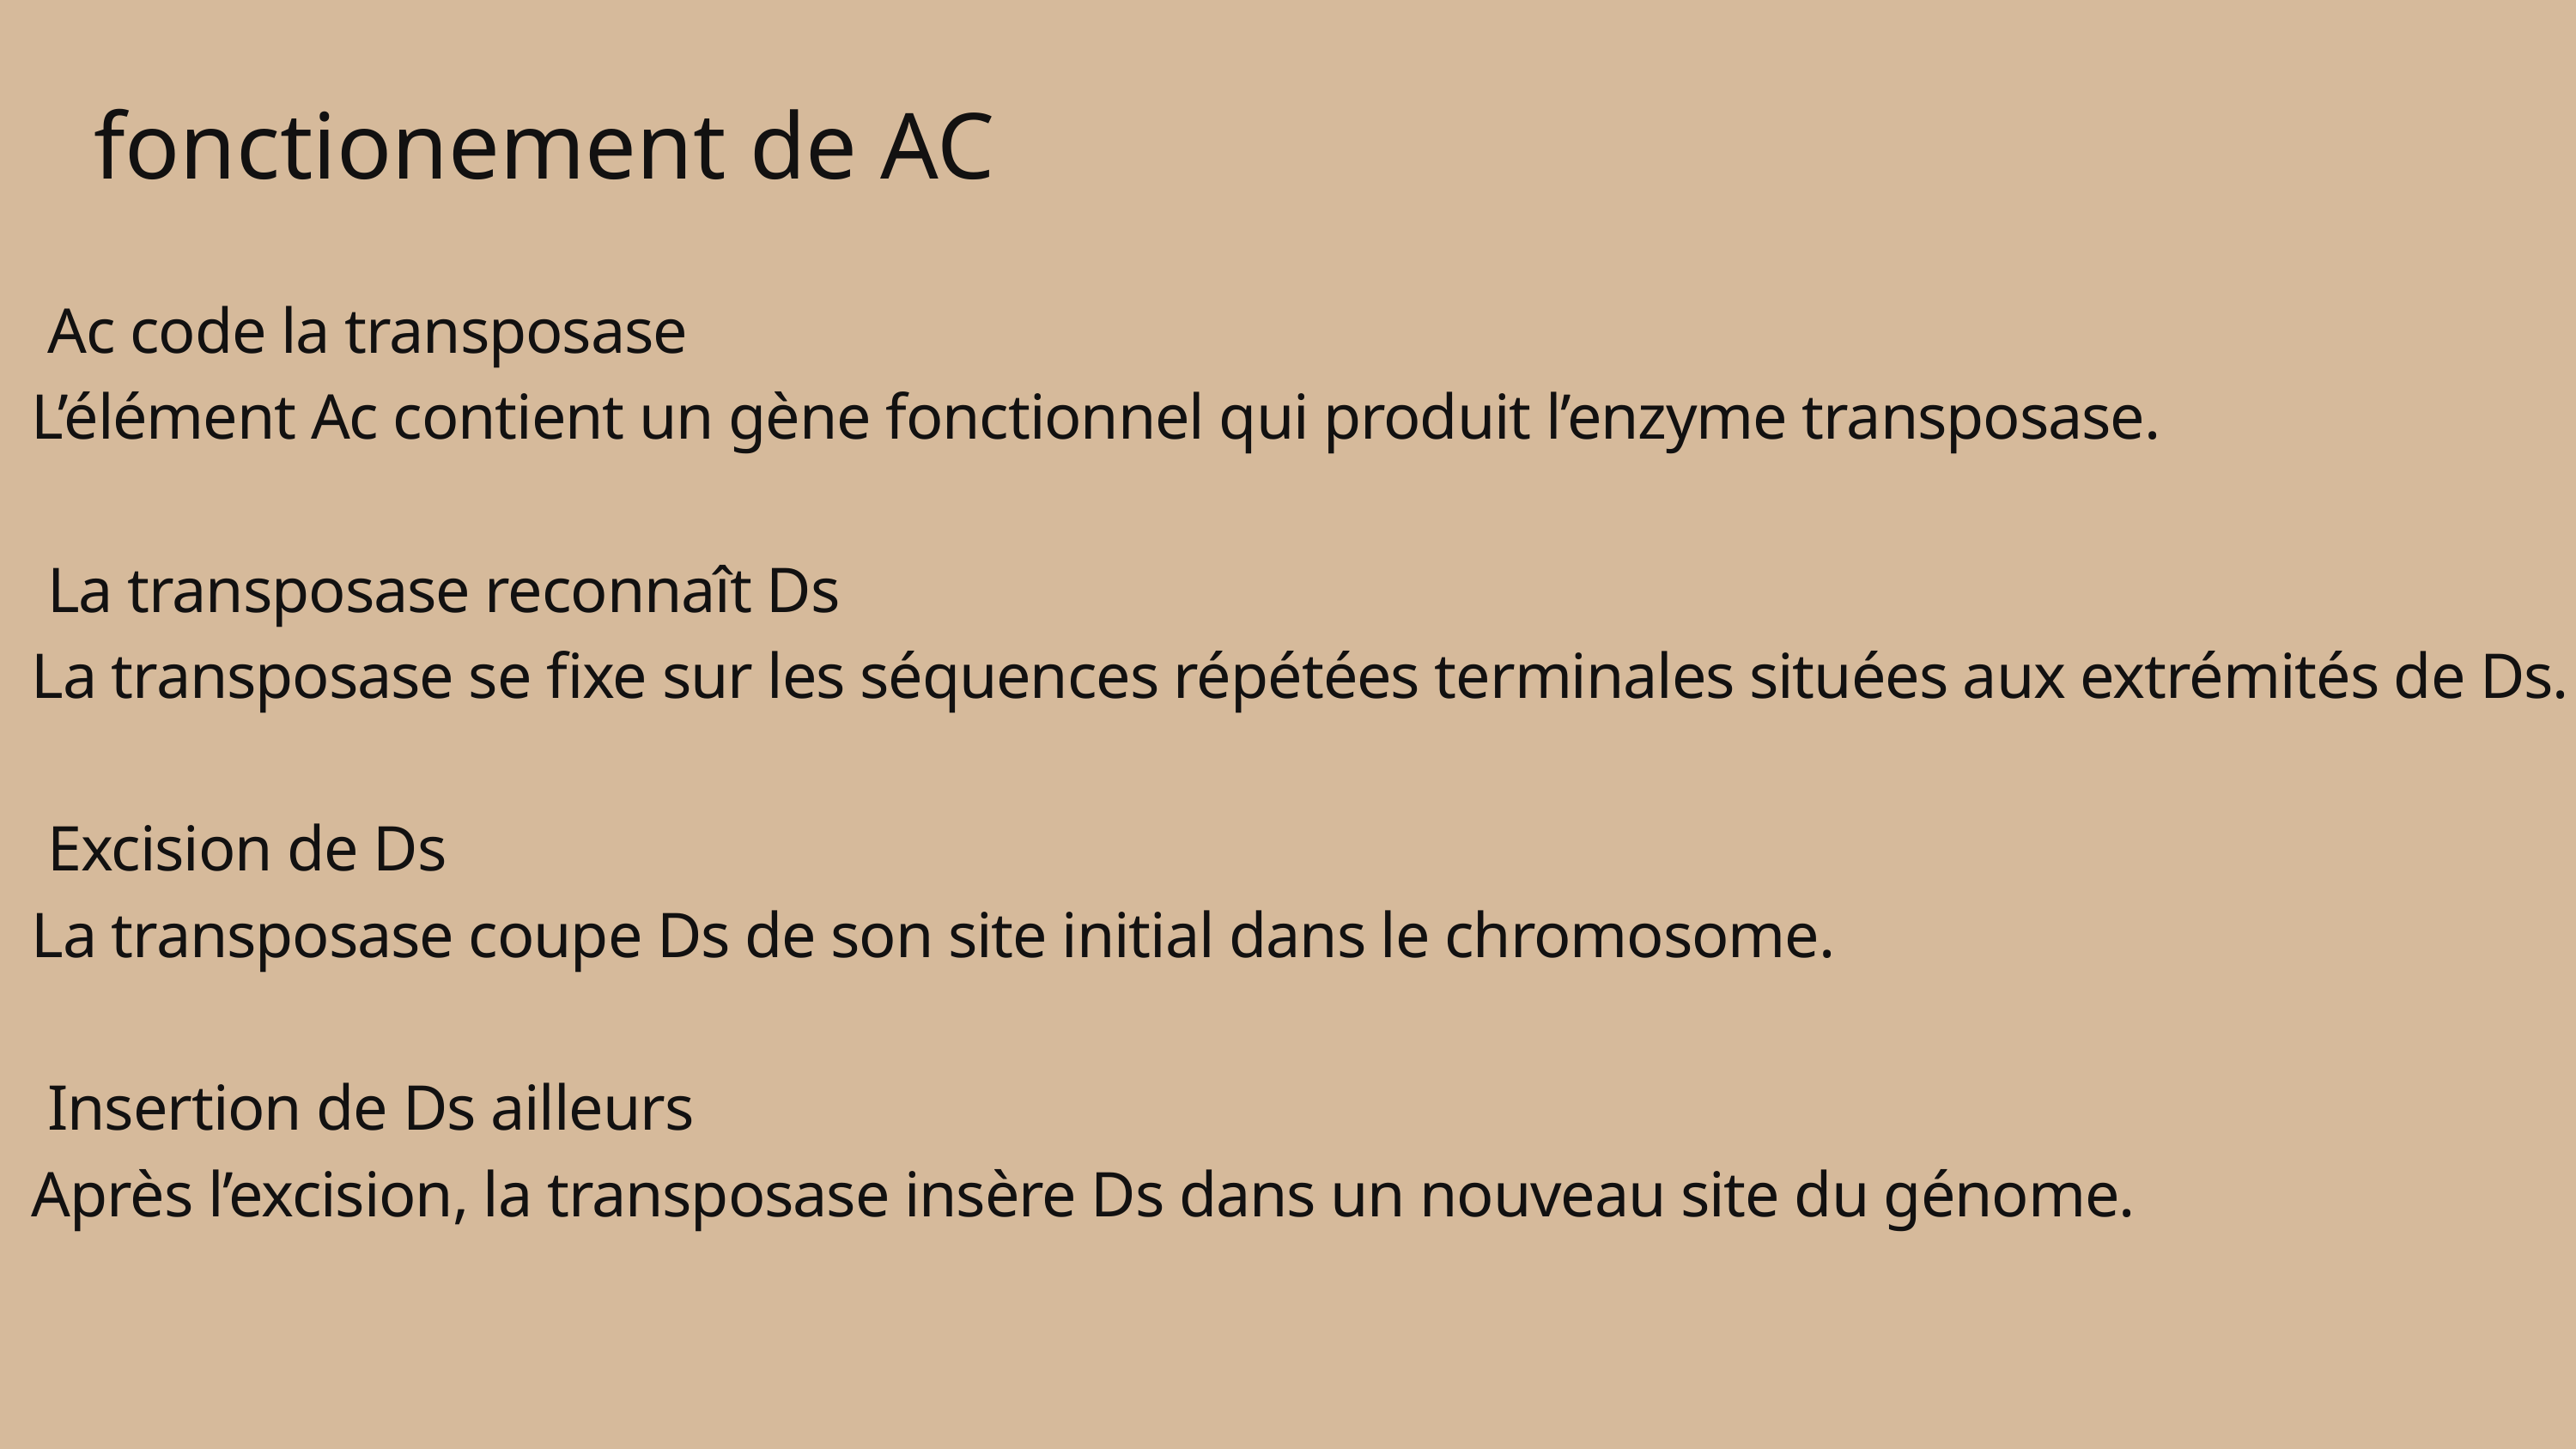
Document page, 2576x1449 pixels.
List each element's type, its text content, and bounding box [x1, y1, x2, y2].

text_box fonctionement de AC [94, 106, 1304, 192]
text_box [1309, 0, 2576, 473]
text_box Ac code la transposase L’élément Ac contient un gène fonctionnel qui produit l’enzyme transposase. La transposase reconnaît Ds La transposase se fixe sur les séquences répétées terminales situées aux extrémités de Ds. Excision de Ds La transposase coupe Ds de son site initial dans le chromosome. Insertion de Ds ailleurs Après l’excision, la transposase insère Ds dans un nouveau site du génome. [31, 192, 2576, 1449]
